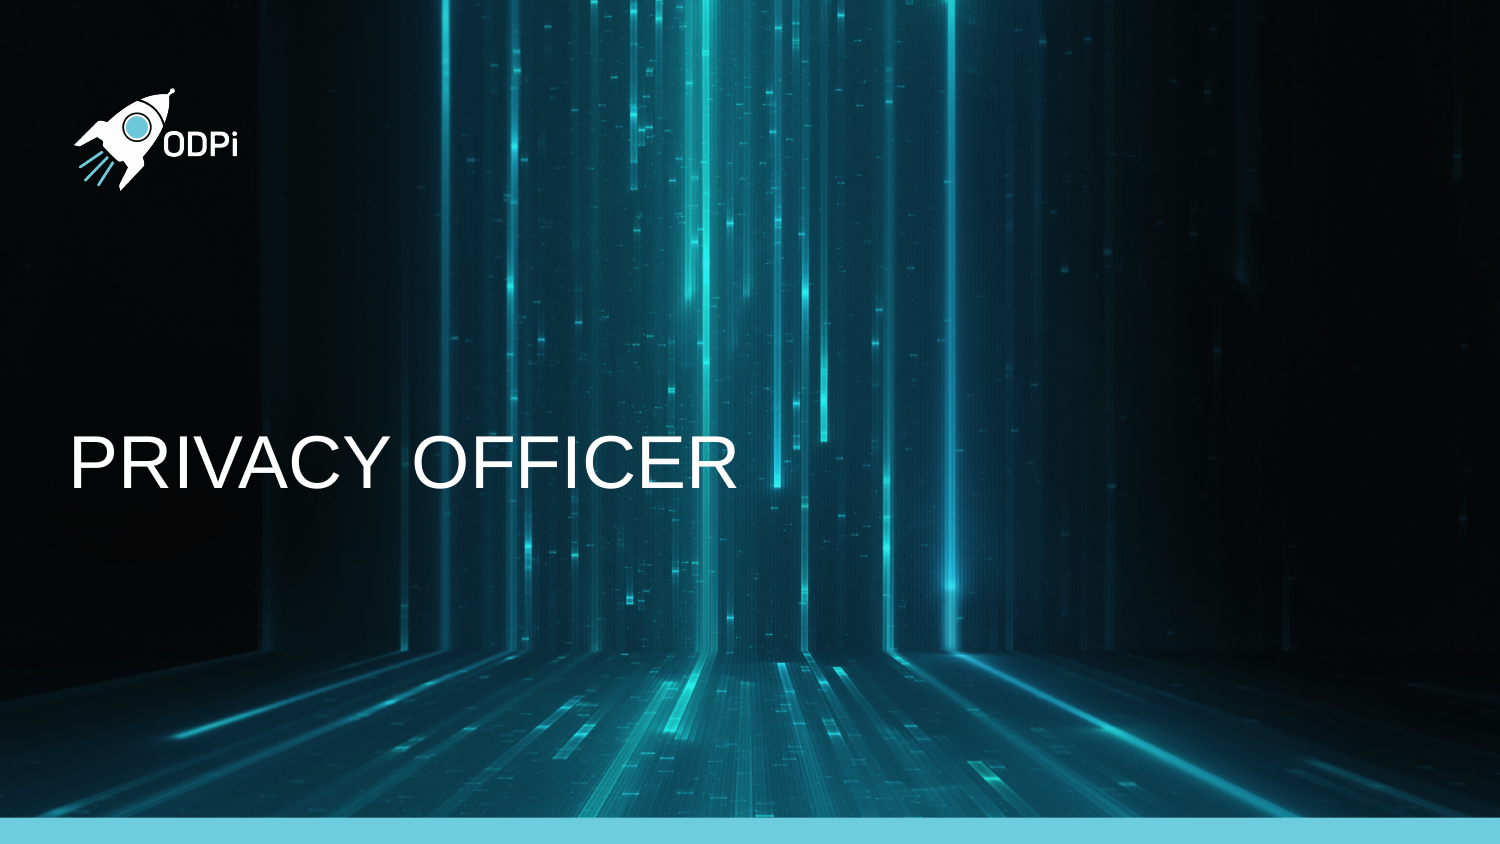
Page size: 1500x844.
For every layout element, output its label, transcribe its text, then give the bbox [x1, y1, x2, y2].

title Privacy Officer [53, 307, 1364, 519]
picture [0, 0, 1500, 817]
